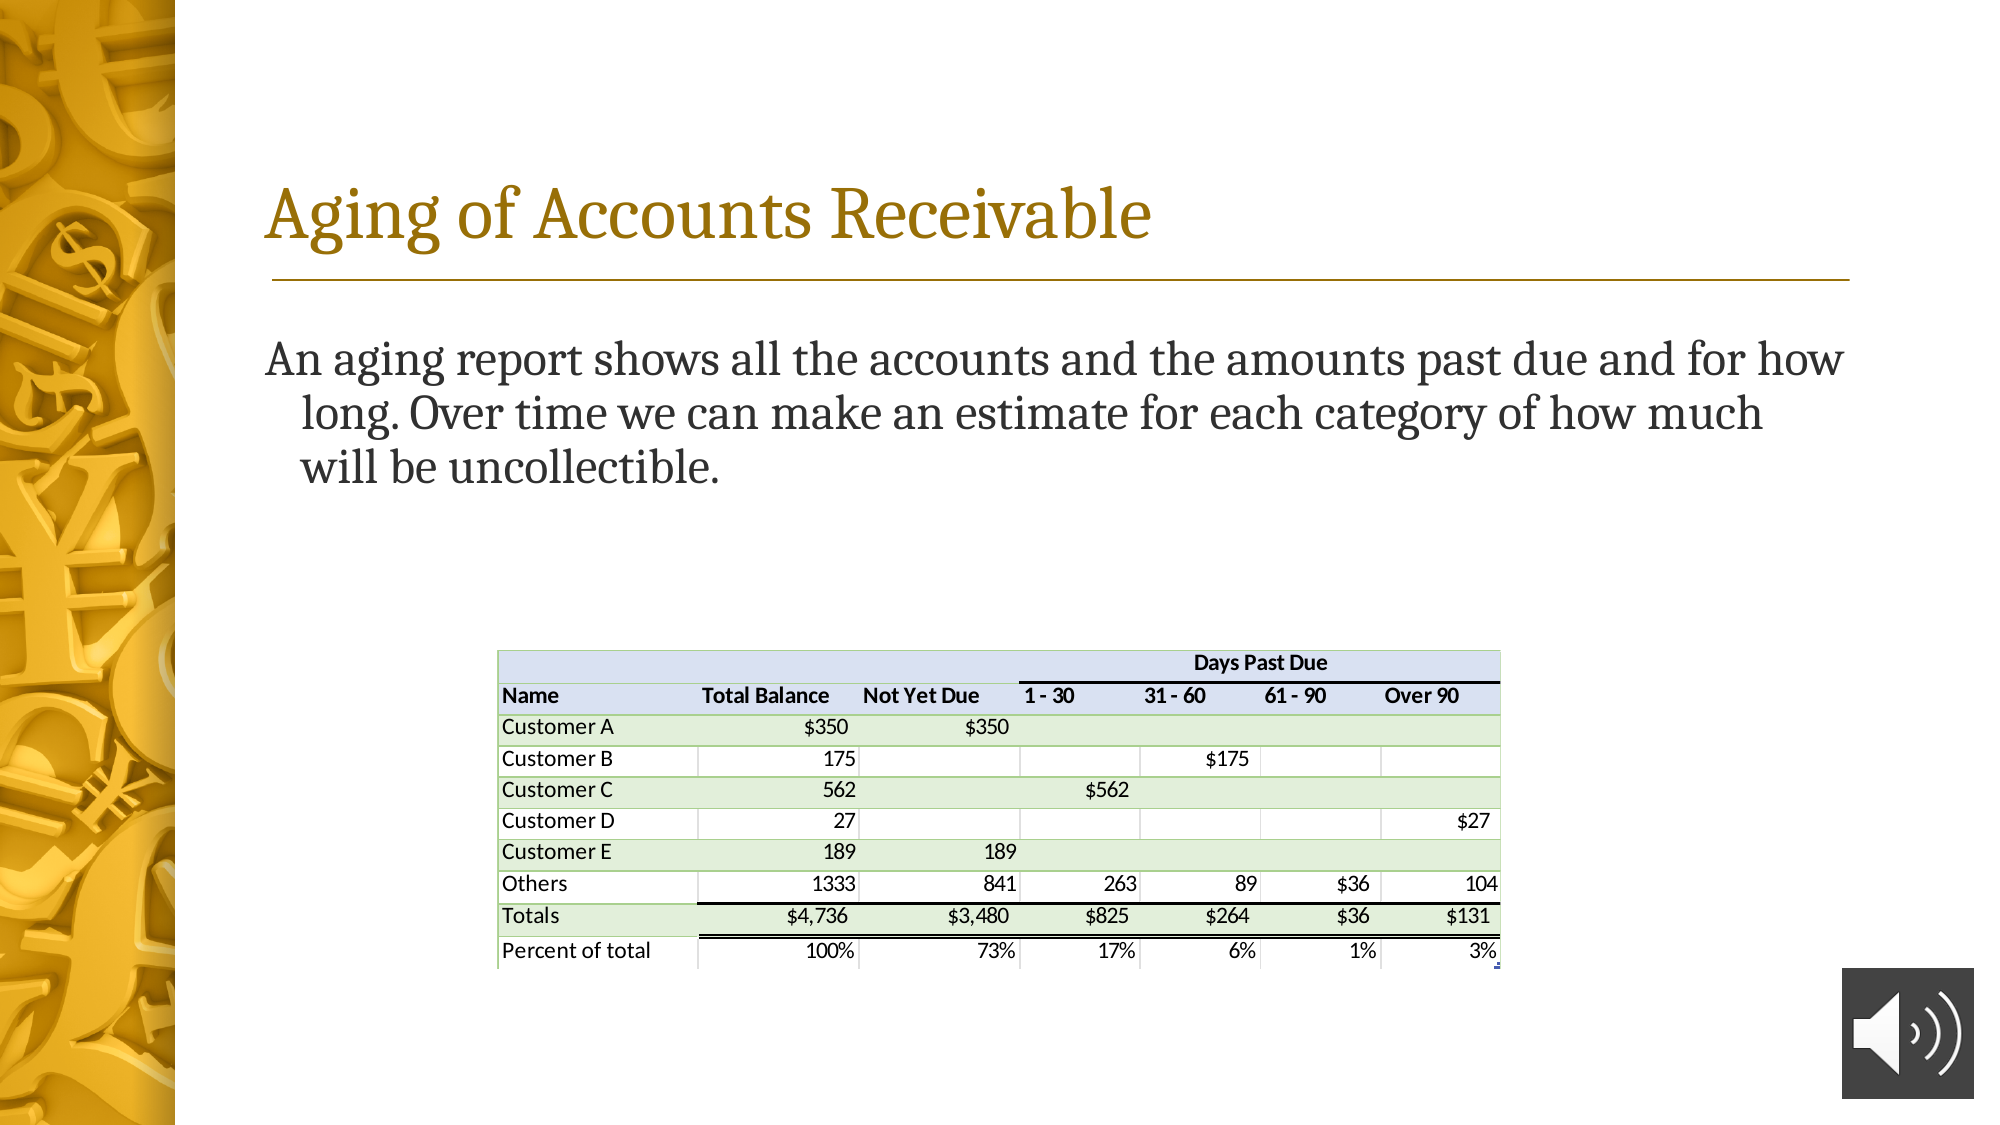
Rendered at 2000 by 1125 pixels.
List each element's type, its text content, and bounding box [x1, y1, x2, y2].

list An aging report shows all the accounts and the amounts past due and for how long. Over time we can make an estimate for each category of how much will be uncollectible. [249, 324, 1863, 613]
picture [1841, 966, 1975, 1100]
picture [0, 0, 175, 1125]
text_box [497, 649, 1503, 971]
title Aging of Accounts Receivable [249, 62, 1863, 263]
